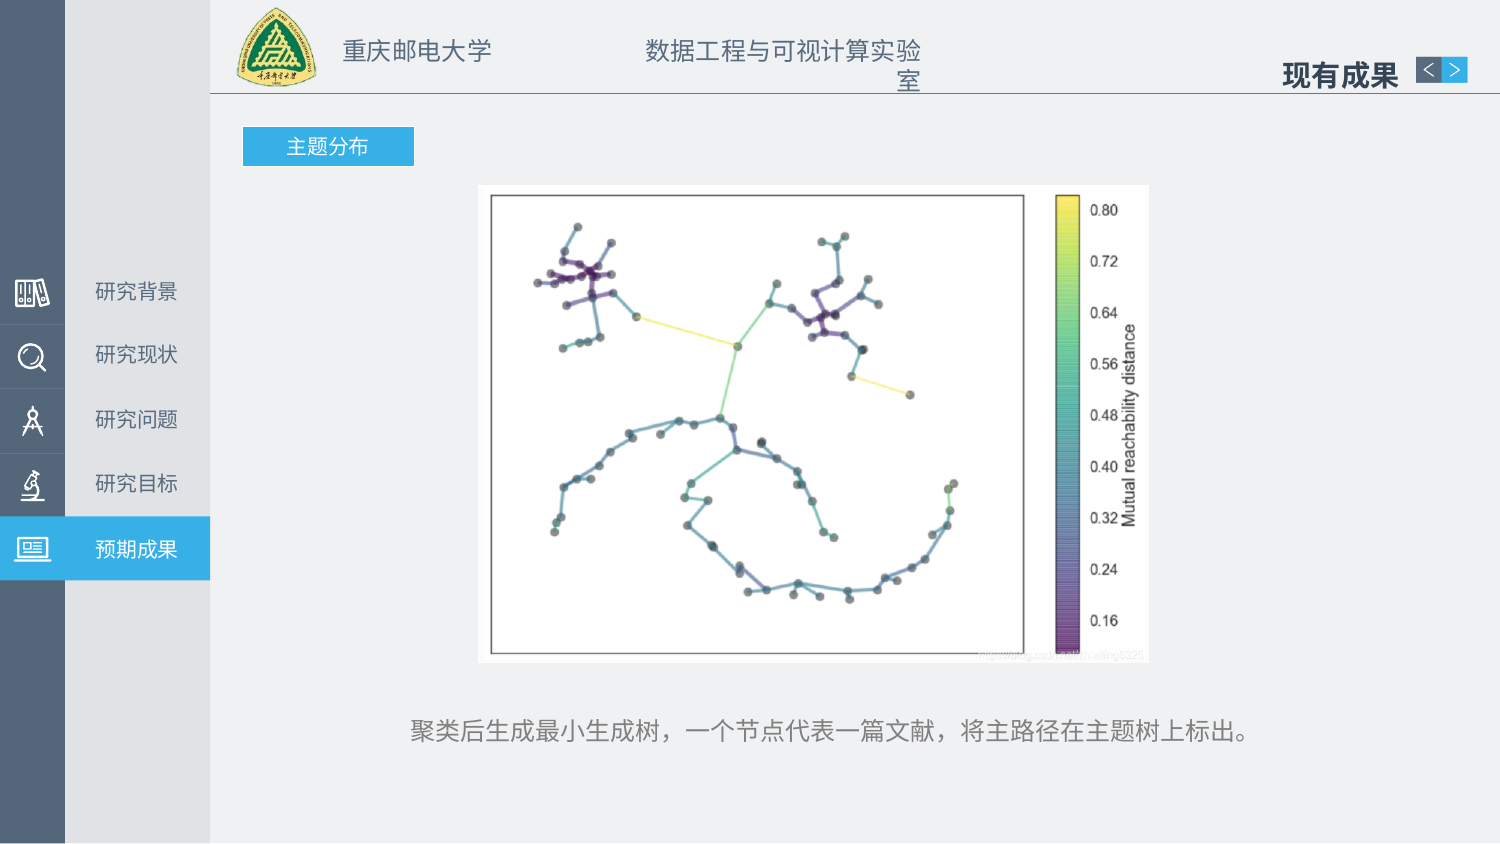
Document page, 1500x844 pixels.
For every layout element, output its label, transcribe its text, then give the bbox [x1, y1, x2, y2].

text_box [0, 514, 212, 582]
text_box 聚类后生成最小生成树，一个节点代表一篇文献，将主路径在主题树上标出。 [395, 693, 1369, 753]
text_box 重庆邮电大学 数据工程与可视计算实验室 [327, 28, 936, 103]
text_box [13, 536, 52, 562]
text_box [15, 278, 50, 308]
picture [478, 185, 1149, 663]
text_box 预期成果 [80, 529, 194, 569]
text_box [1415, 56, 1440, 83]
text_box 现有成果 [962, 40, 1400, 93]
text_box [22, 405, 44, 437]
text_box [1441, 56, 1468, 83]
text_box 主题分布 [240, 124, 417, 169]
picture [226, 0, 326, 98]
text_box 研究目标 [80, 463, 194, 503]
text_box 研究现状 [80, 334, 194, 374]
text_box [17, 343, 47, 372]
text_box 研究背景 [80, 271, 194, 311]
text_box [20, 470, 46, 502]
text_box 研究问题 [80, 399, 194, 439]
